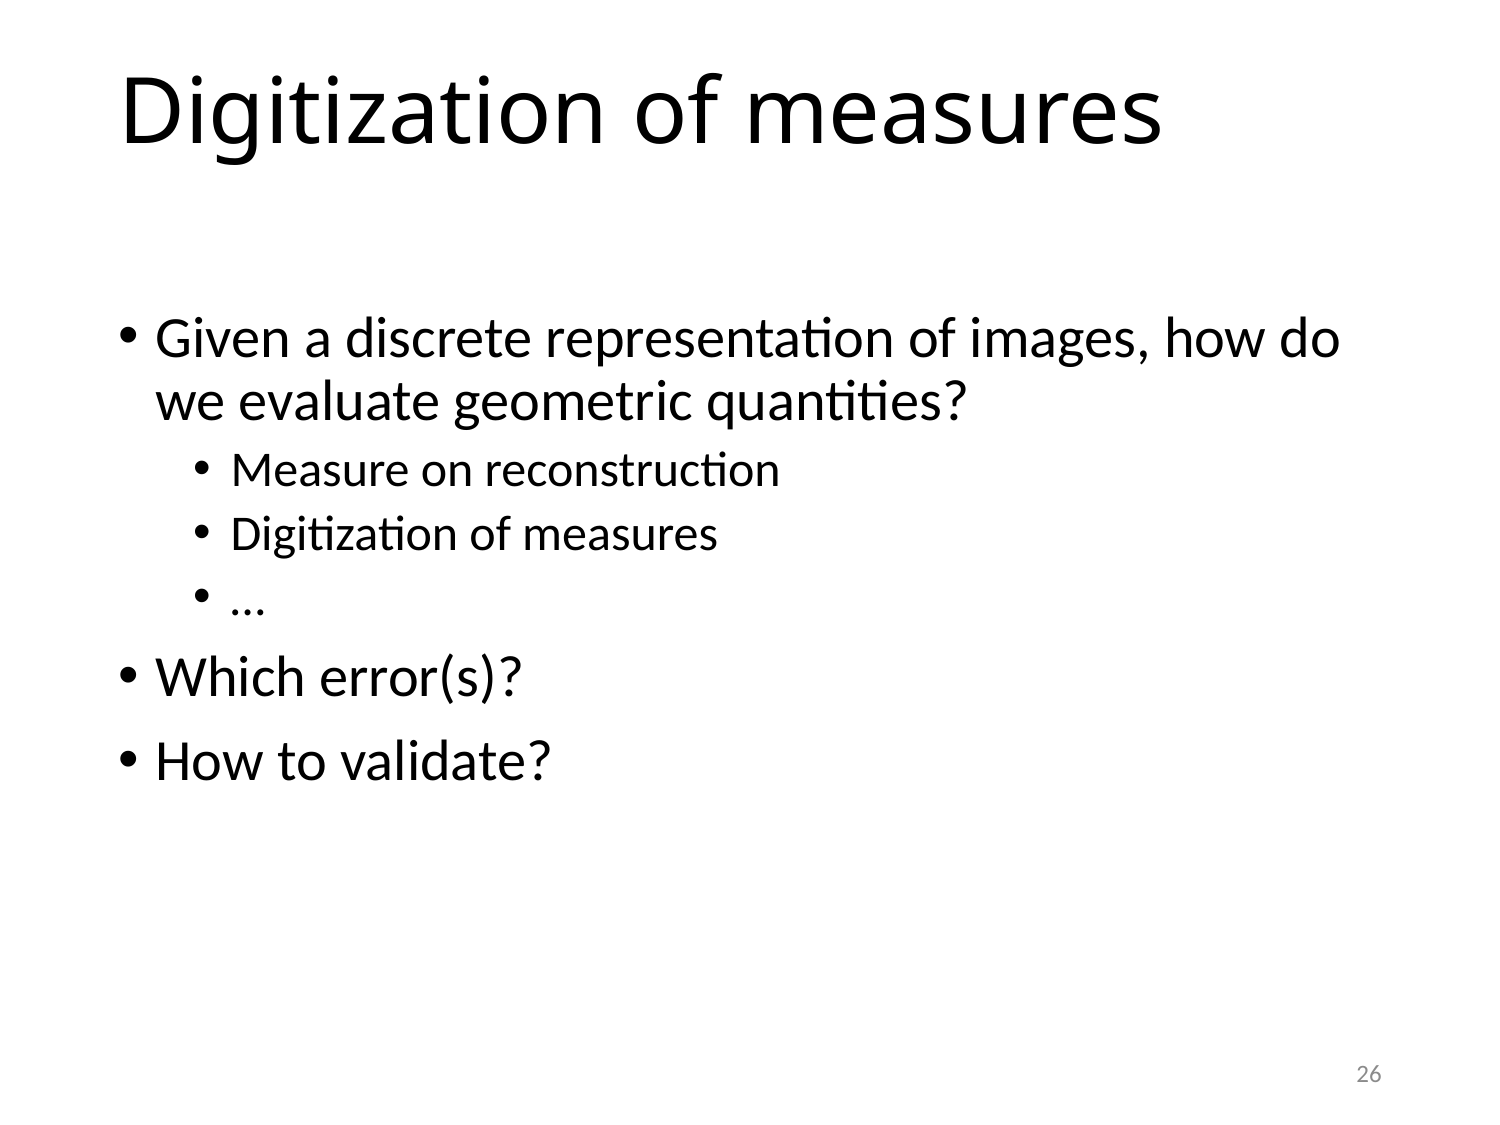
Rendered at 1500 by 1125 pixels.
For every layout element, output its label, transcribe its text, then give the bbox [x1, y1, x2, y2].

slide_number 26 [1059, 1042, 1397, 1103]
list Given a discrete representation of images, how do we evaluate geometric quantities? Measure on reconstruction Digitization of measures … Which error(s)? How to validate? [103, 299, 1397, 1014]
title Digitization of measures [103, 59, 1397, 278]
